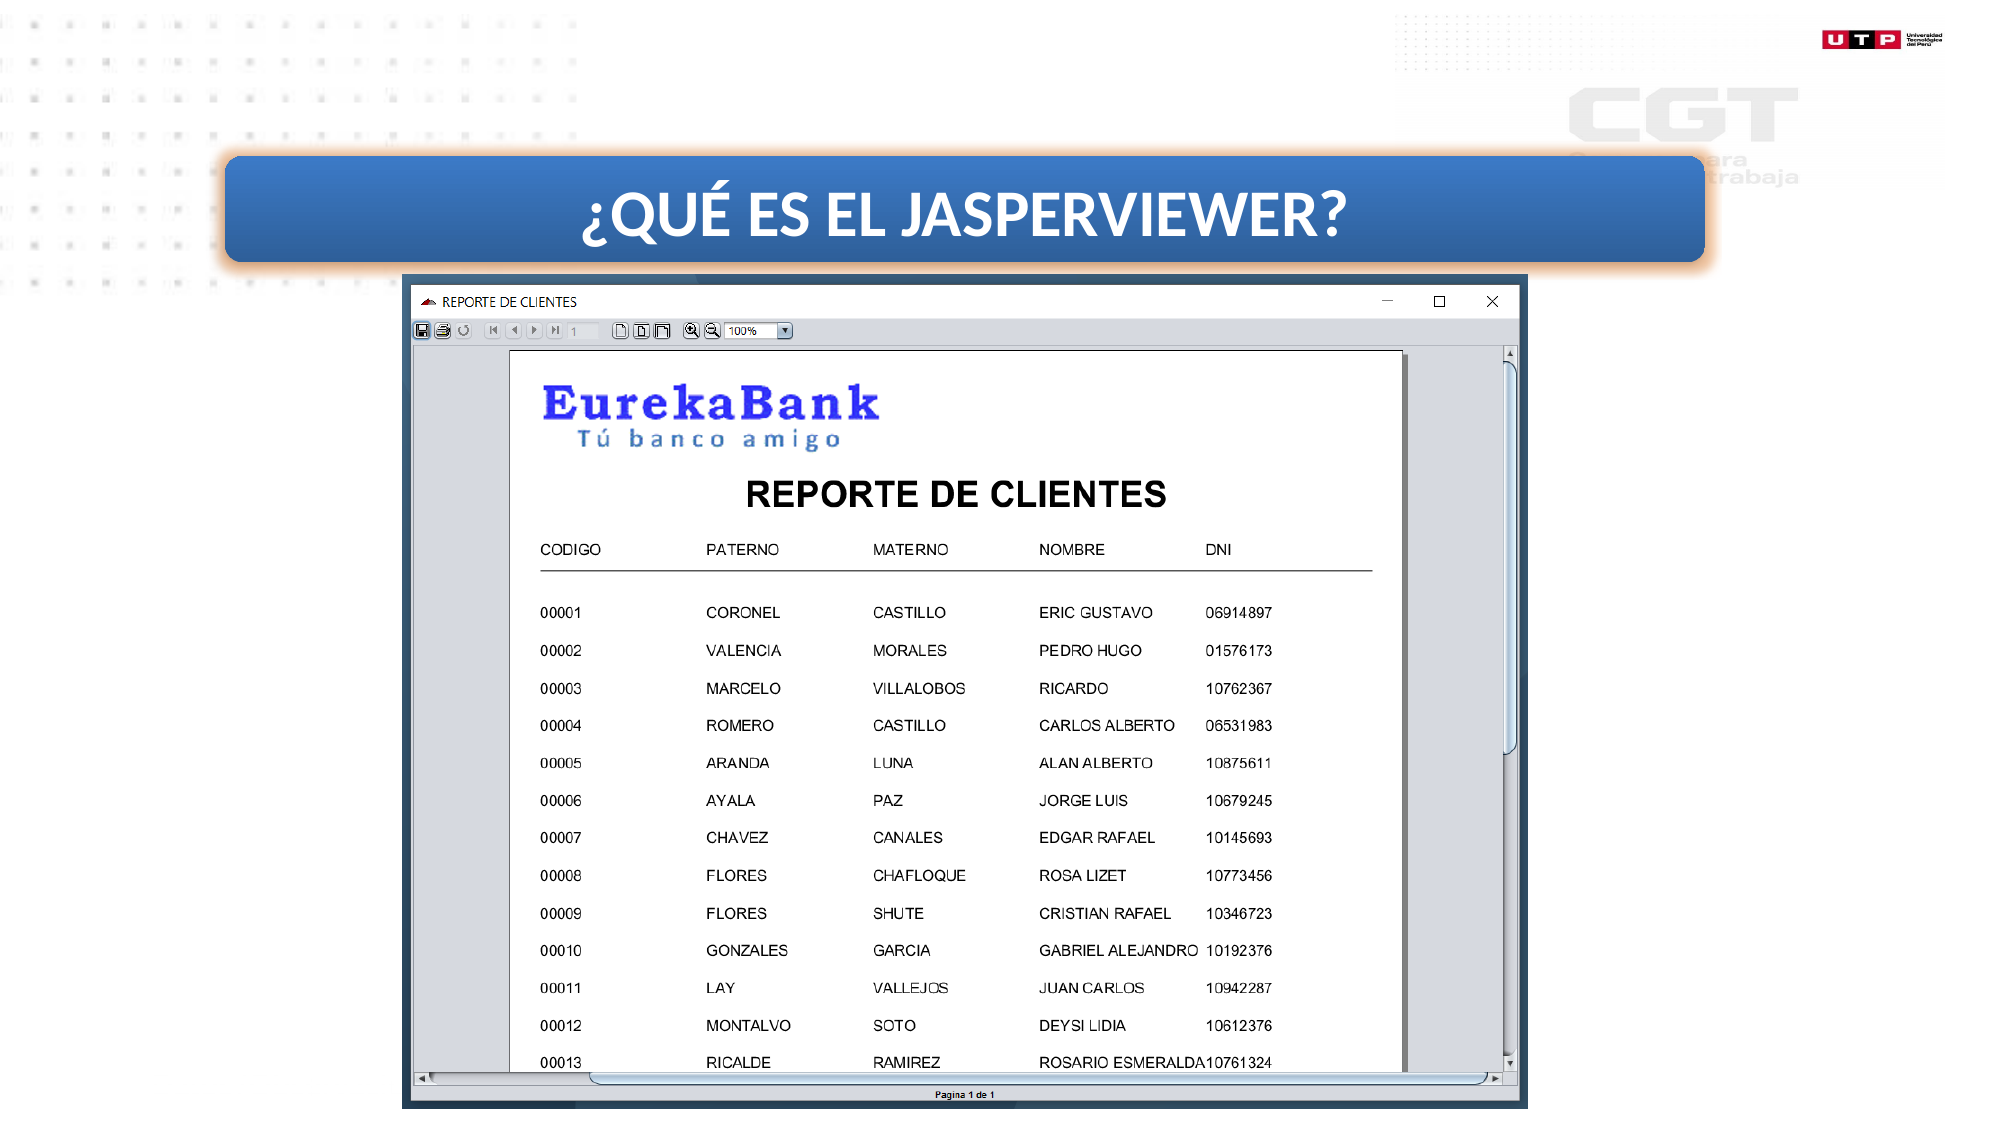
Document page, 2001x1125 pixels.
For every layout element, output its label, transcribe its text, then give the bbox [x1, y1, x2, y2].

picture [1395, 14, 1945, 190]
picture [0, 14, 1528, 1110]
text_box ¿QUÉ ES EL JASPERVIEWER? [224, 156, 1706, 263]
